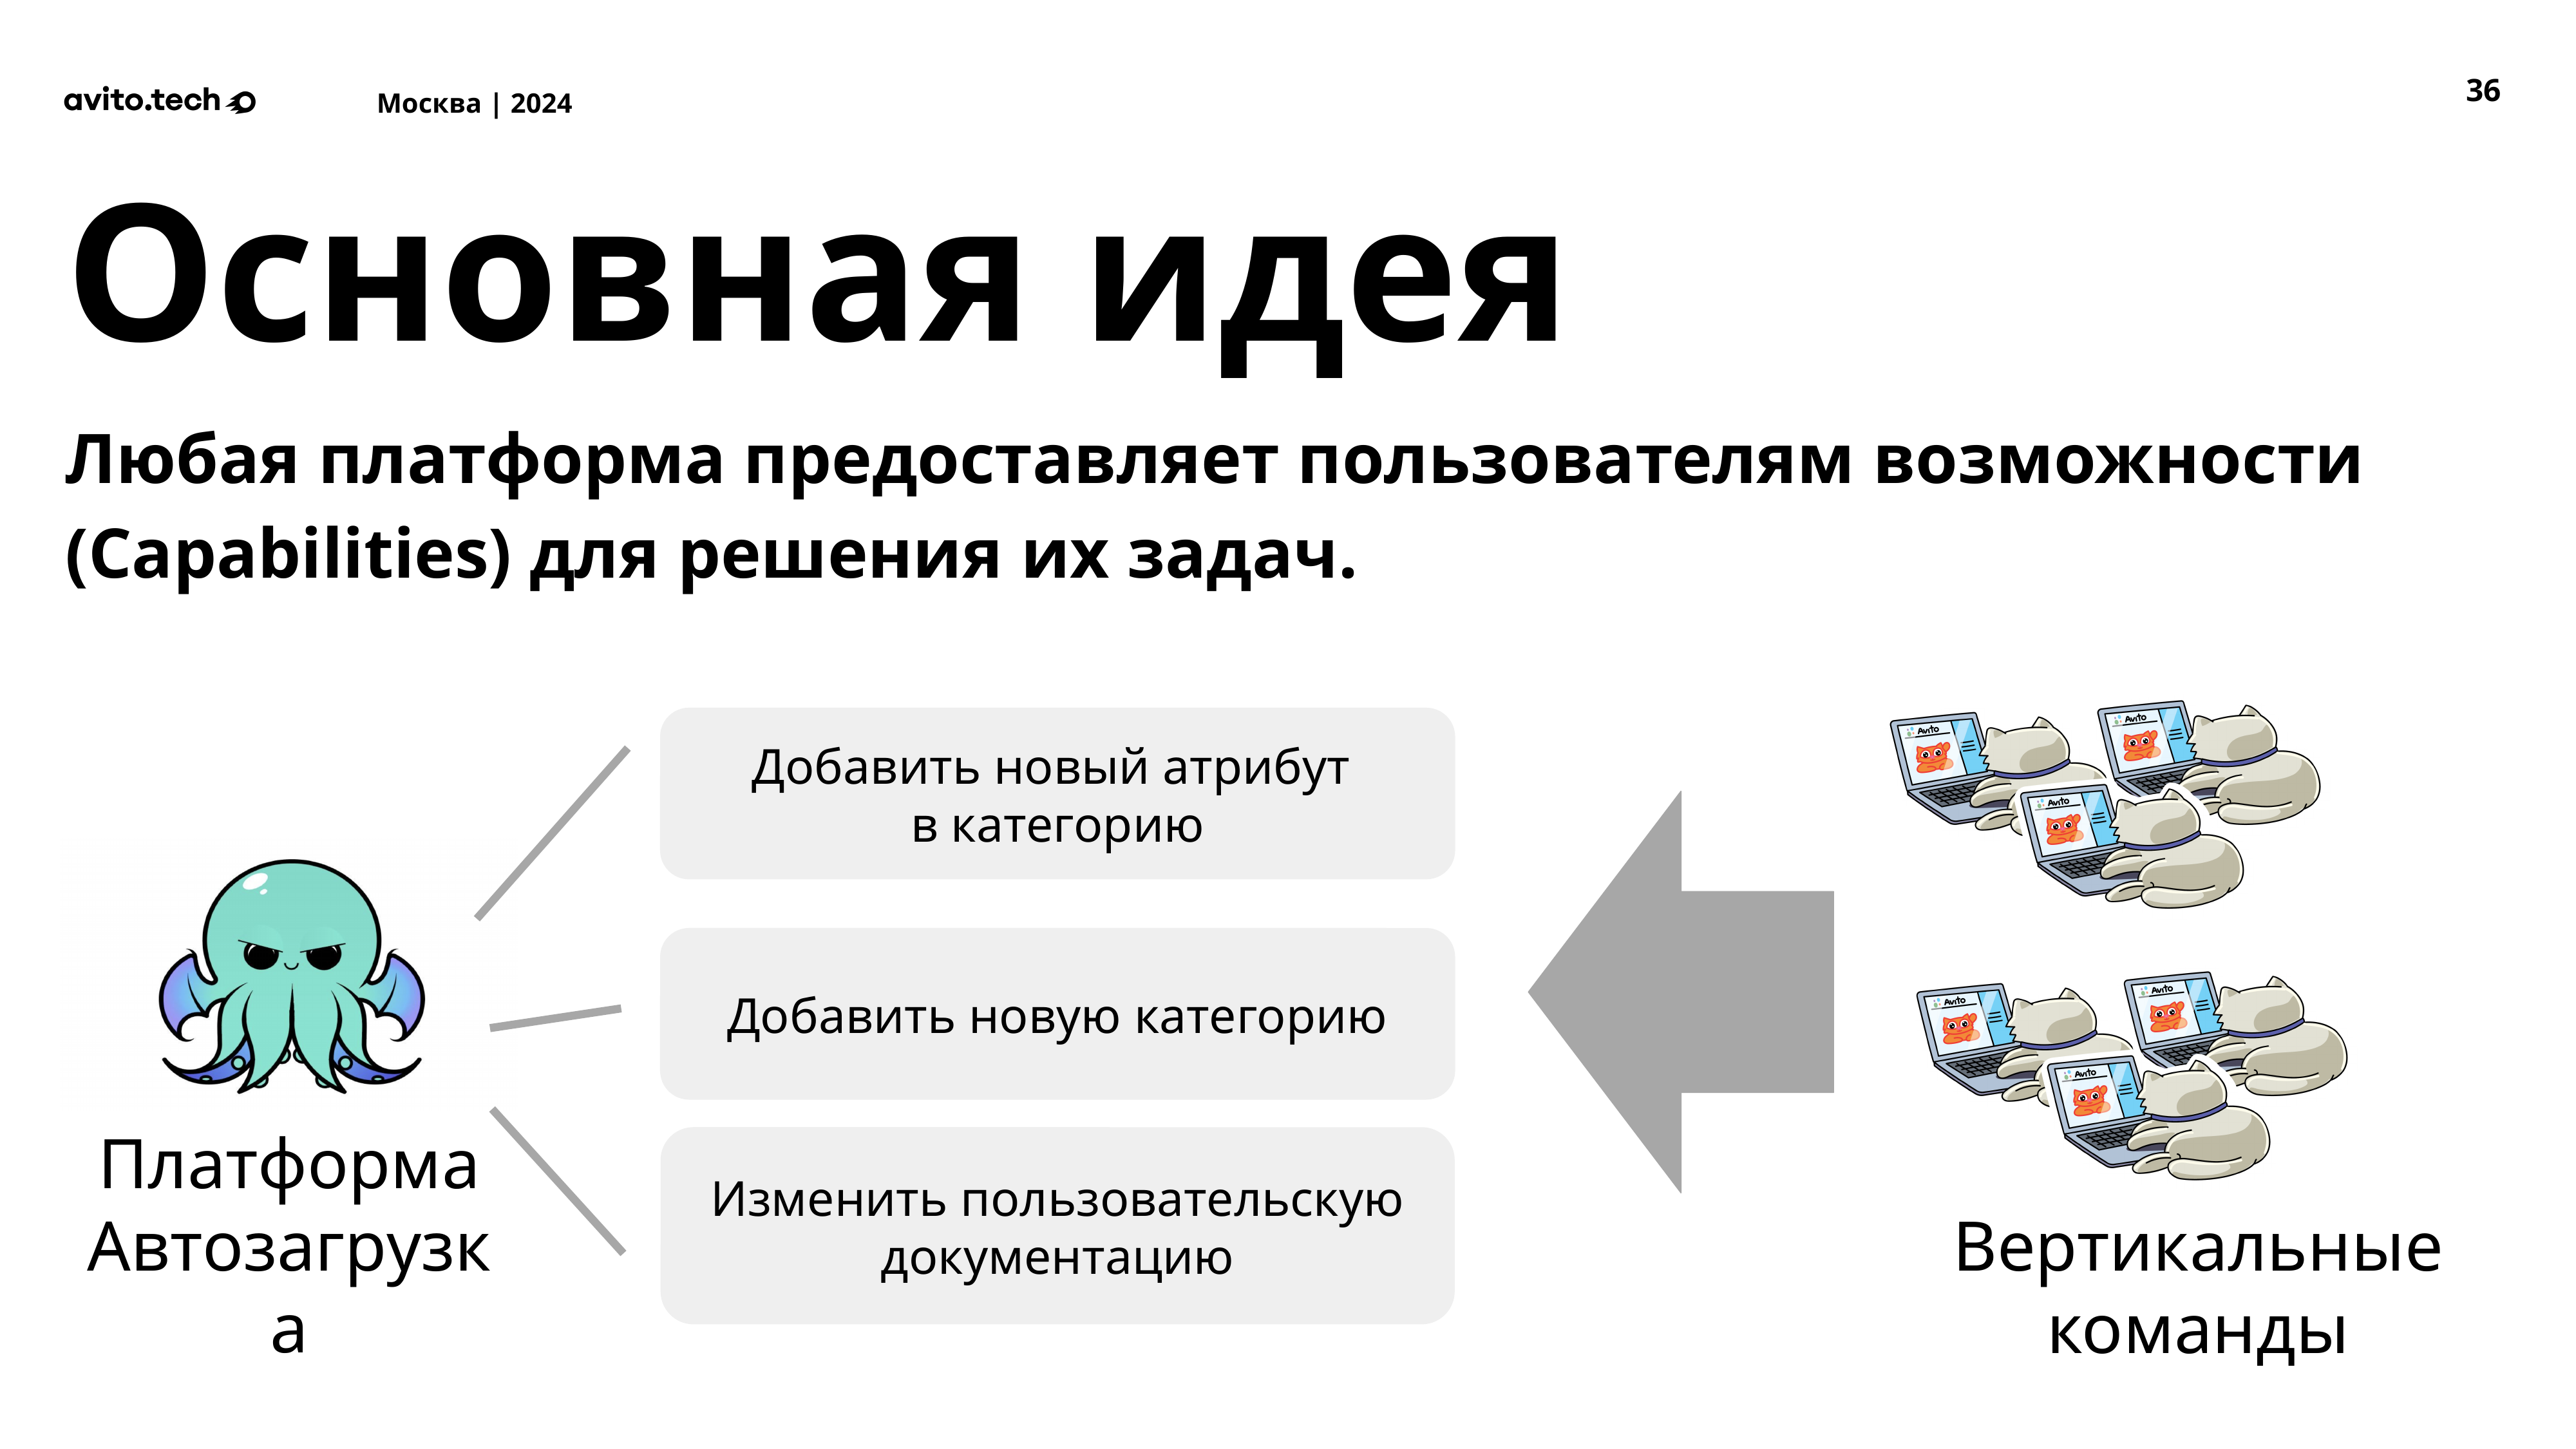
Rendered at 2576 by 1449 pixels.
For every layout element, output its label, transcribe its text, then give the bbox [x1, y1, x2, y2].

text_box Добавить новый атрибут в категорию [660, 708, 1455, 879]
text_box Добавить новую категорию [660, 928, 1455, 1099]
list Основная идея [60, 171, 2359, 397]
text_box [492, 1108, 624, 1254]
slide_number ‹#› [2418, 0, 2507, 118]
text_box Платформа Автозагрузка [60, 1115, 518, 1376]
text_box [477, 748, 629, 919]
picture [1880, 636, 2358, 1235]
picture [61, 84, 258, 118]
text_box [1528, 791, 1834, 1193]
list Любая платформа предоставляет пользователям возможности (Сapabilities) для решения их задач. [60, 397, 2561, 659]
text_box Изменить пользовательскую документацию [660, 1127, 1455, 1325]
text_box Вертикальные команды [1926, 1193, 2470, 1377]
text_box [489, 1008, 621, 1028]
picture [60, 837, 518, 1111]
